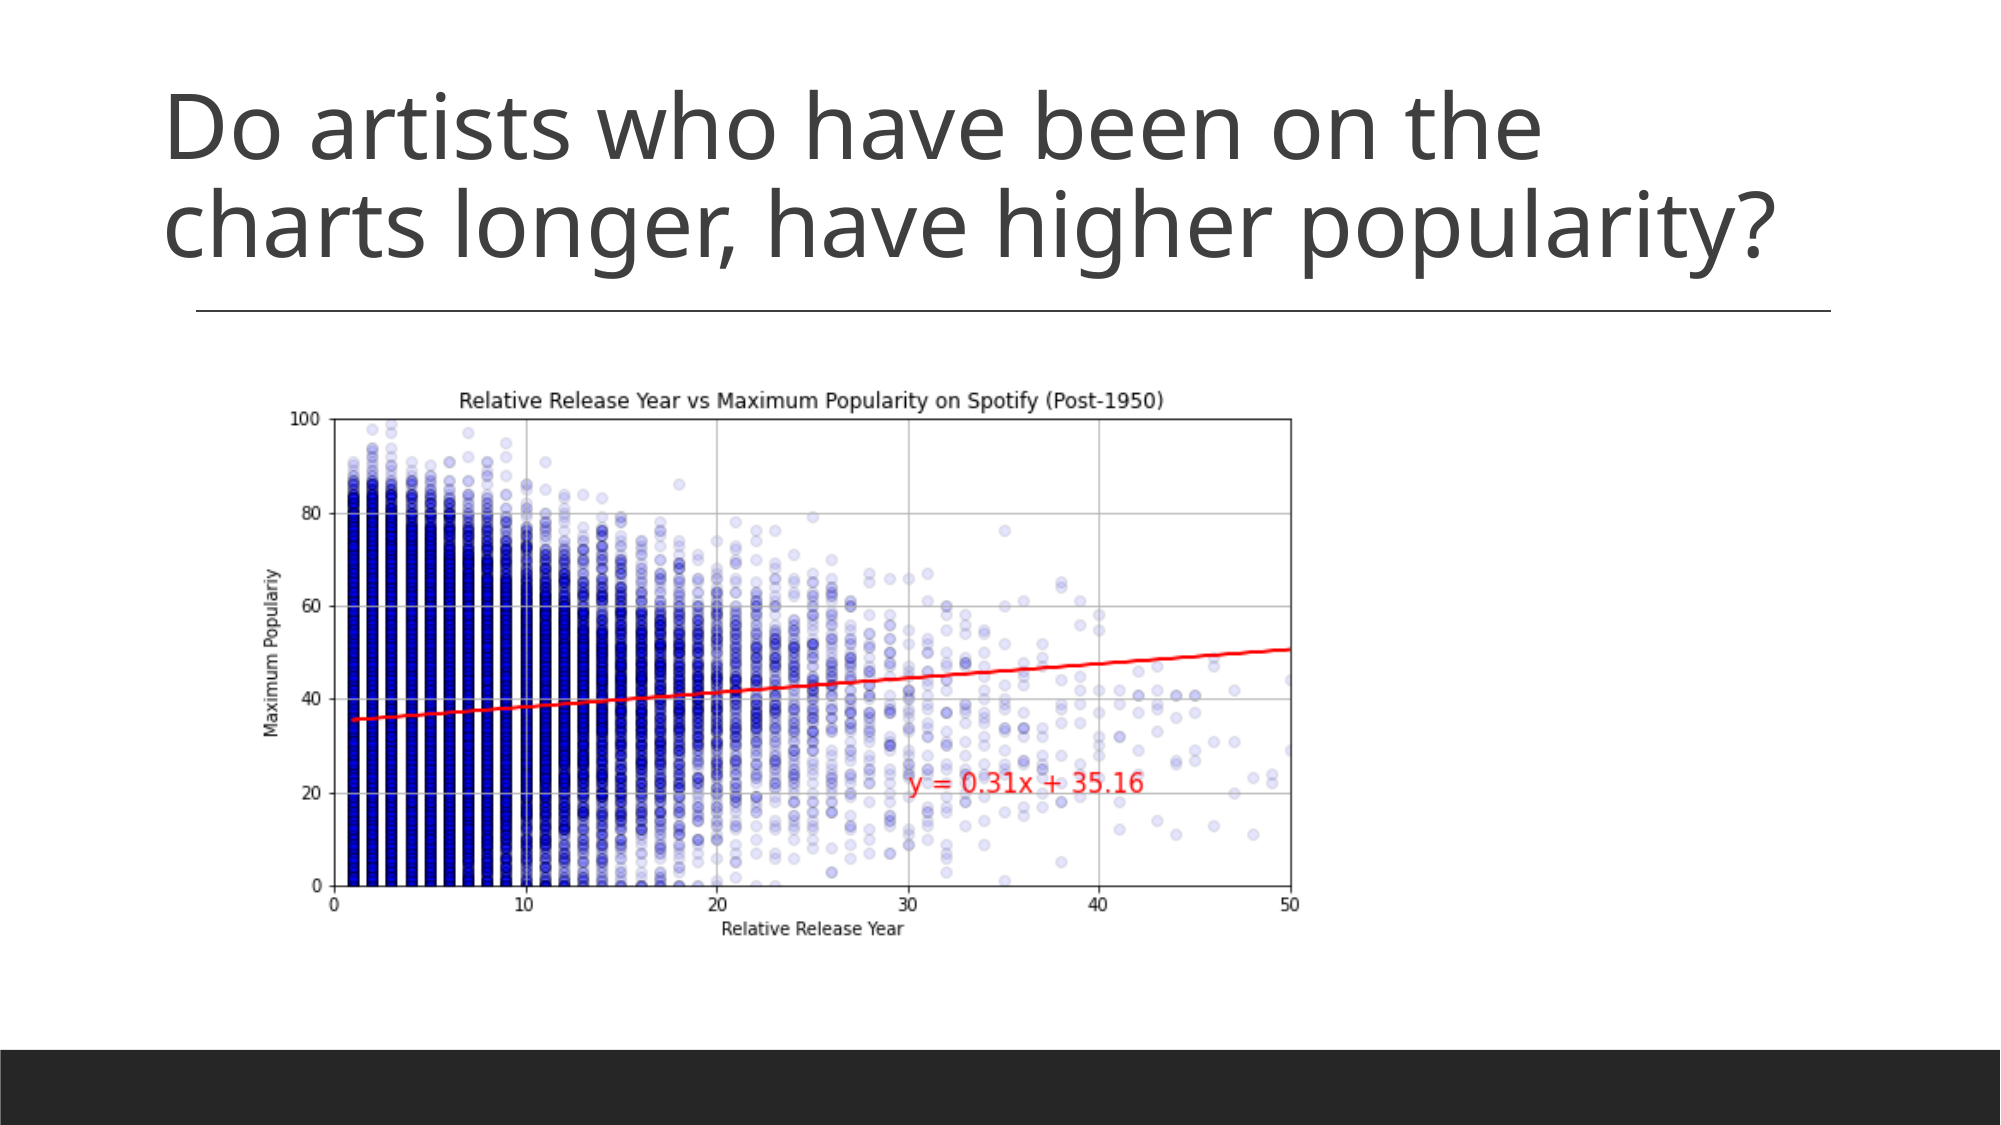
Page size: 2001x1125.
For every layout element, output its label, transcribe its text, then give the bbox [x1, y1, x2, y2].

title Do artists who have been on the charts longer, have higher popularity? [147, 47, 1830, 285]
picture [179, 345, 1415, 963]
